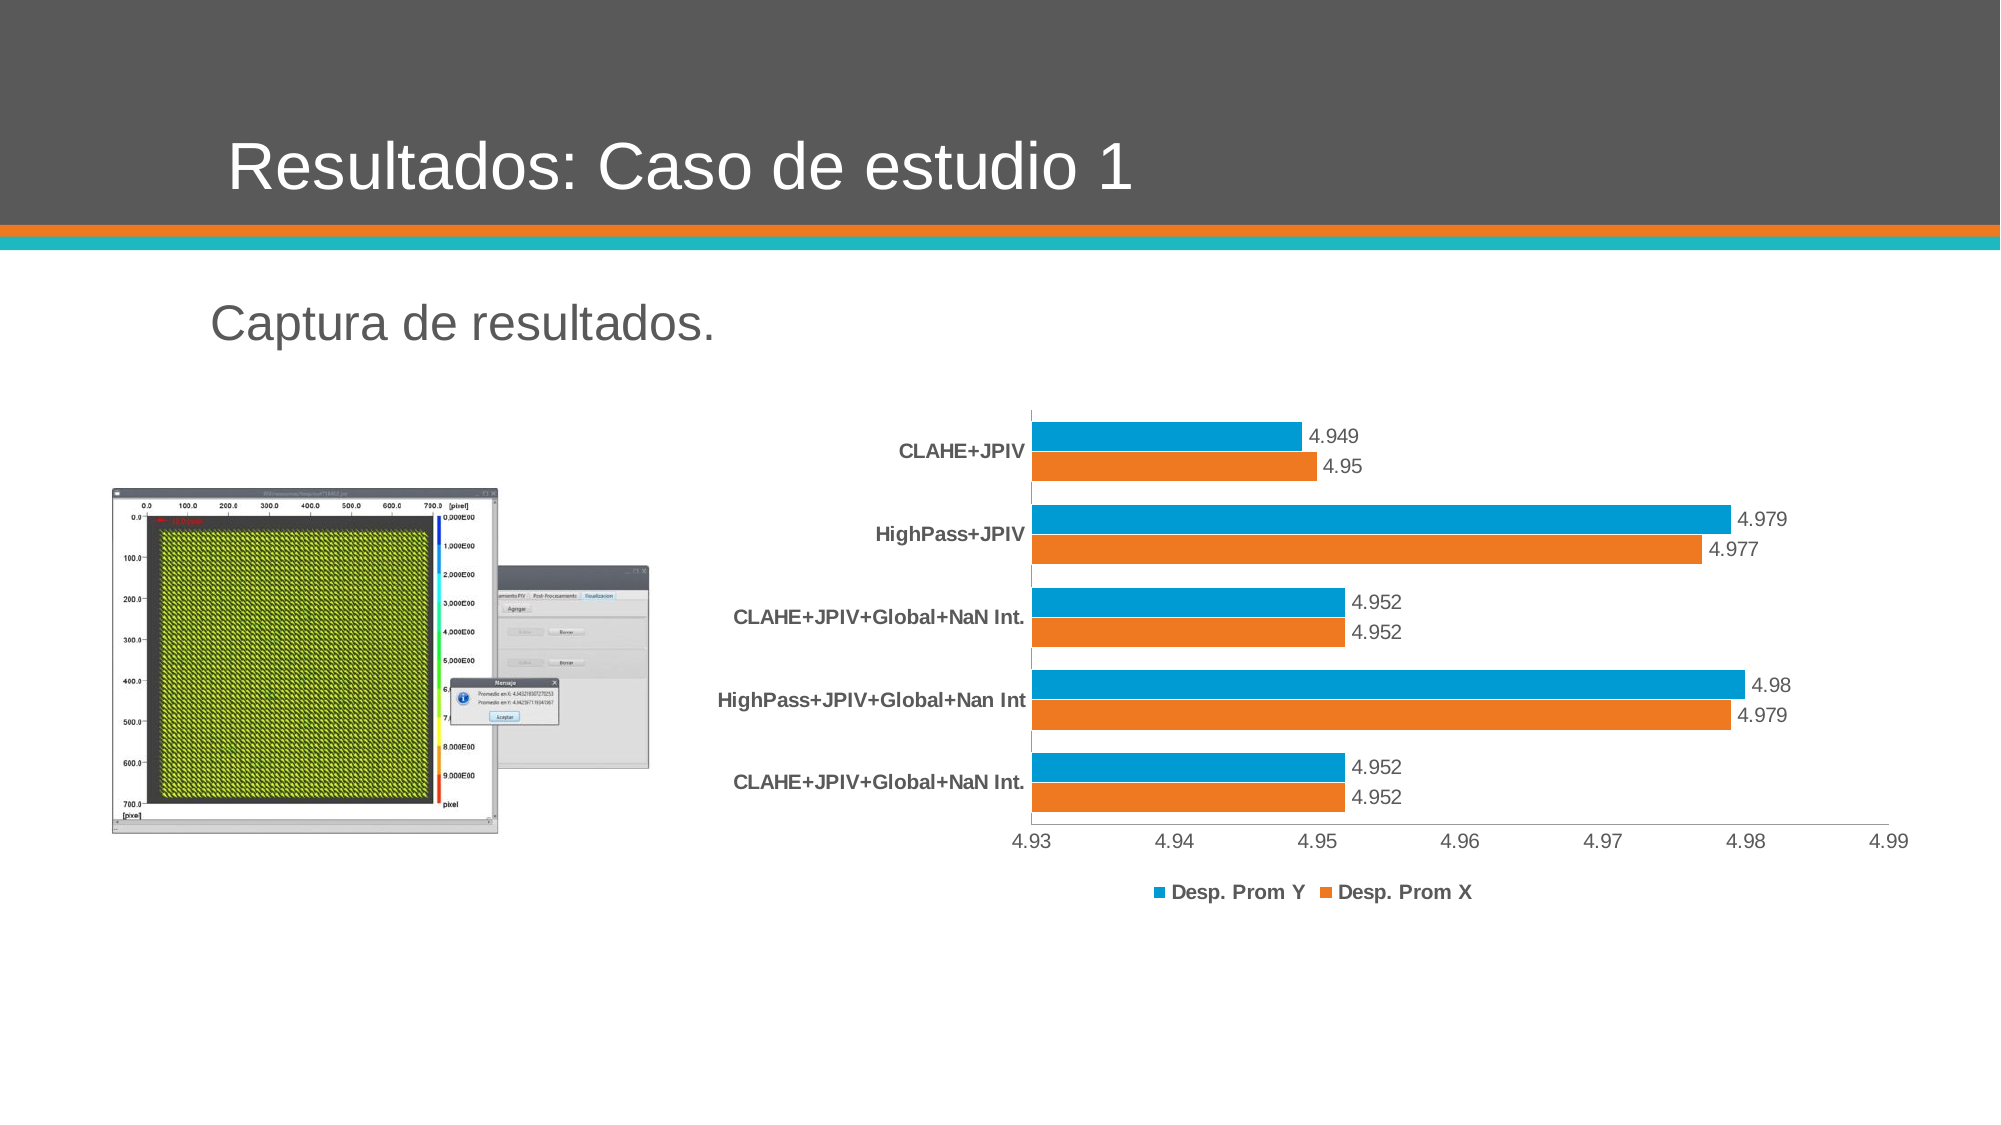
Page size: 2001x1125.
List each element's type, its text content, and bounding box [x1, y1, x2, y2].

picture [110, 486, 653, 837]
chart [692, 399, 1933, 910]
title Resultados: Caso de estudio 1 [212, 41, 1788, 212]
list Captura de resultados. [195, 289, 1771, 403]
